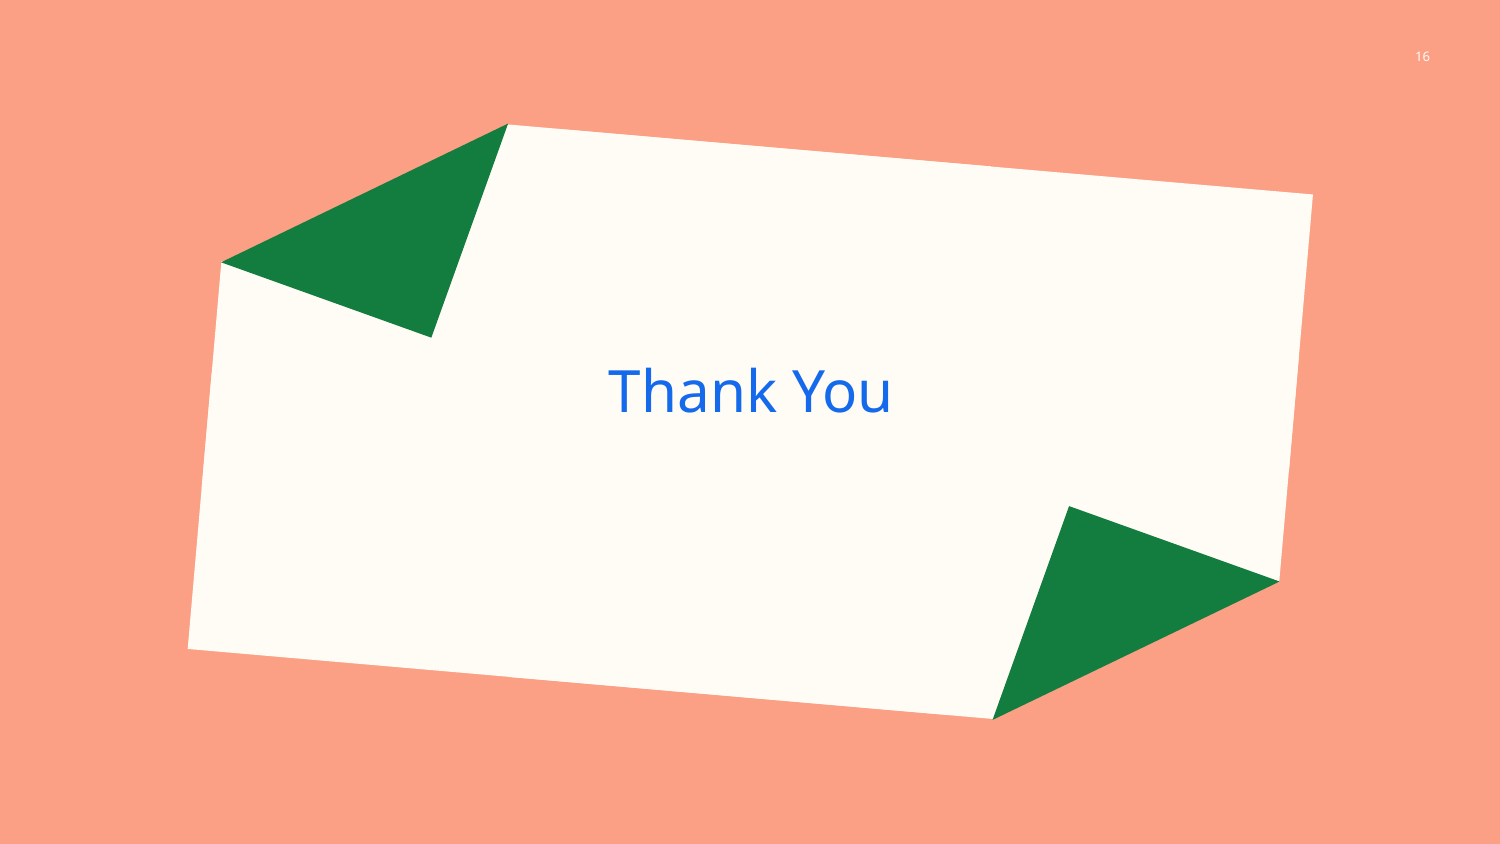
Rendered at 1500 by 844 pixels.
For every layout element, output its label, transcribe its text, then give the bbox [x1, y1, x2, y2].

title Thank You [593, 339, 1281, 511]
slide_number ‹#› [1355, 33, 1446, 82]
